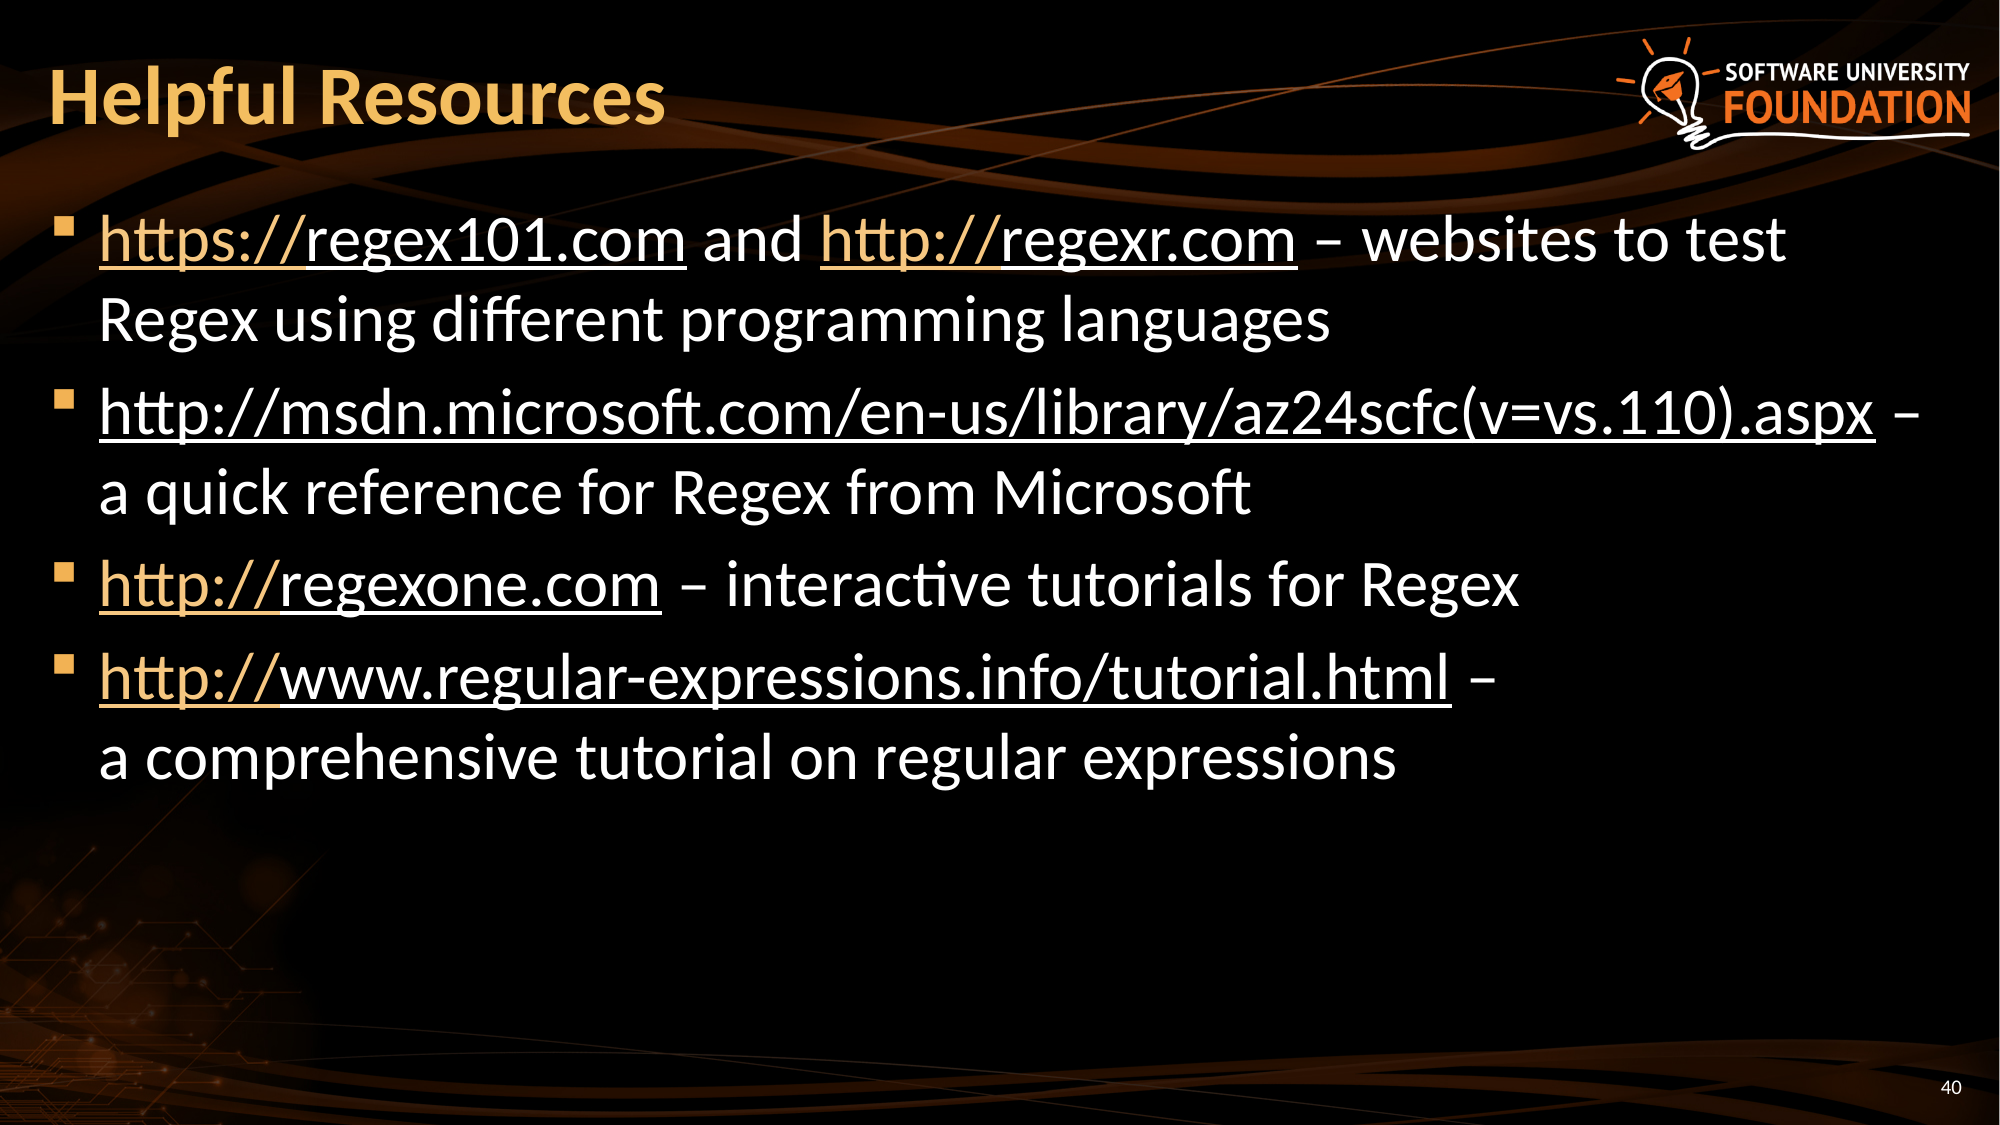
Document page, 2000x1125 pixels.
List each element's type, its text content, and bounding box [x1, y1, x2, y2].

title Helpful Resources [30, 6, 1602, 189]
picture [0, 0, 2000, 1125]
slide_number 40 [1897, 1070, 1968, 1103]
list https://regex101.com and http://regexr.com – websites to test Regex using different programming languages http://msdn.microsoft.com/en-us/library/az24scfc(v=vs.110).aspx – a quick reference for Regex from Microsoft http://regexone.com – interactive tutorials for Regex http://www.regular-expressions.info/tutorial.html – a comprehensive tutorial on regular expressions [31, 188, 1968, 1103]
